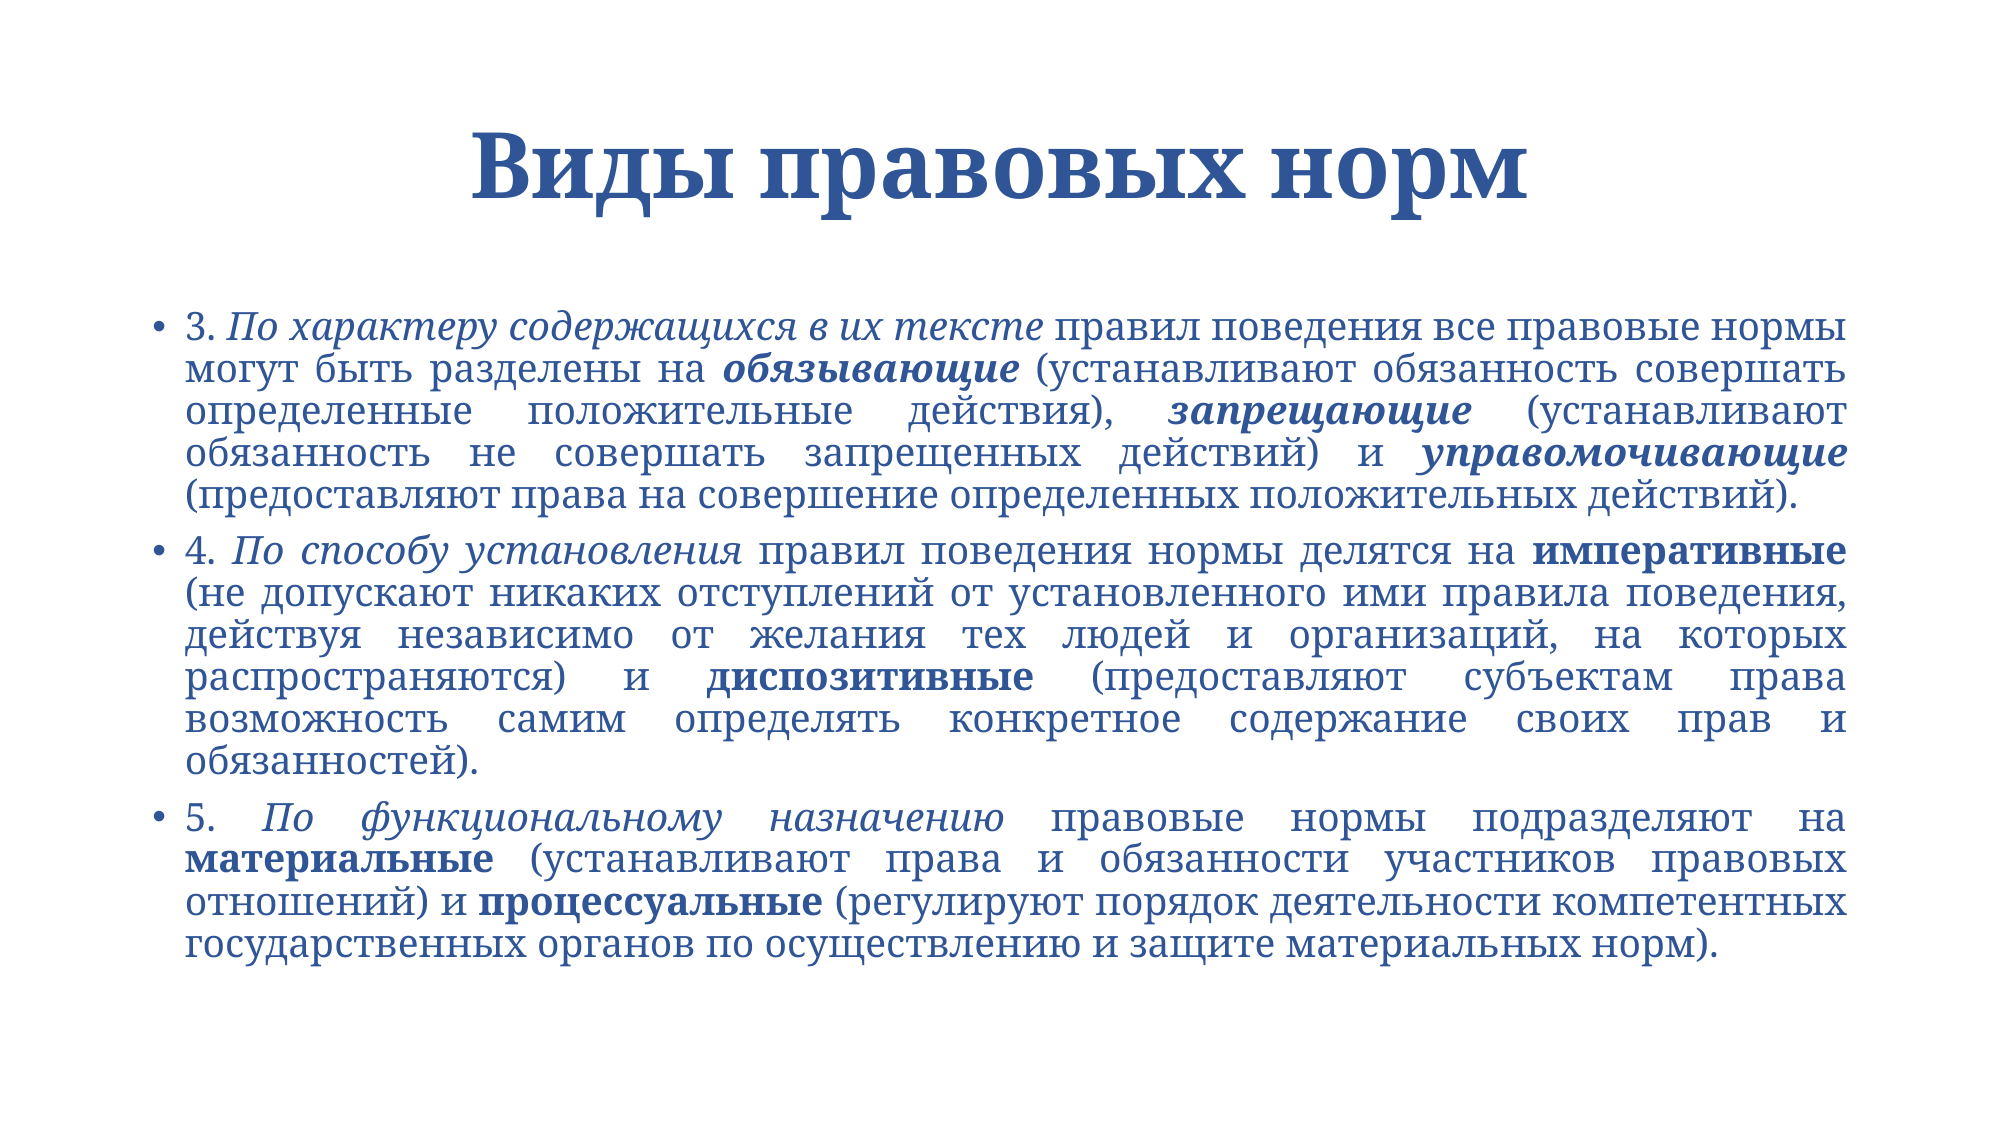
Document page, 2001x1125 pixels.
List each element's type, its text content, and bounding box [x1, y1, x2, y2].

title Виды правовых норм [137, 59, 1863, 278]
list 3. По характеру содержащихся в их тексте правил поведения все правовые нормы могут быть разделены на обязывающие (устанавливают обязанность совершать определенные положительные действия), запрещающие (устанавливают обязанность не совершать запрещенных действий) и управомочивающие (предоставляют права на совершение определенных положительных действий). 4. По способу установления правил поведения нормы делятся на императивные (не допускают никаких отступлений от установленного ими правила поведения, действуя независимо от желания тех людей и организаций, на которых распространяются) и диспозитивные (предоставляют субъектам права возможность самим определять конкретное содержание своих прав и обязанностей). 5. По функциональному назначению правовые нормы подразделяют на материальные (устанавливают права и обязанности участников правовых отношений) и процессуальные (регулируют порядок деятельности компетентных государственных органов по осуществлению и защите материальных норм). [137, 299, 1863, 1066]
